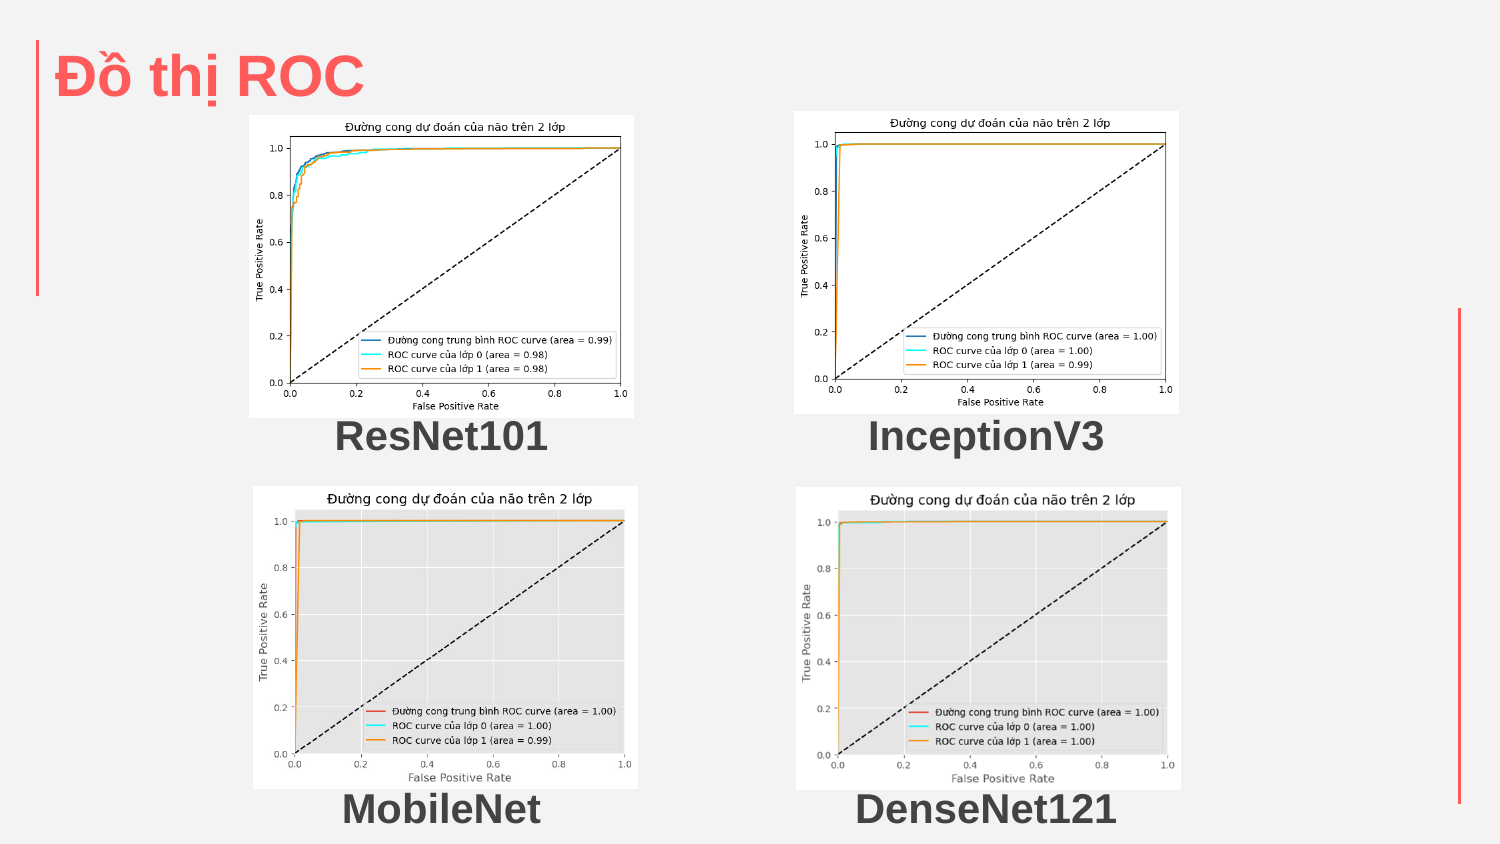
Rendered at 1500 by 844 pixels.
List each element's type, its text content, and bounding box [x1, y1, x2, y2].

picture [253, 485, 639, 789]
text_box DenseNet121 [835, 798, 1138, 835]
text_box MobileNet [317, 798, 566, 835]
picture [794, 111, 1179, 414]
picture [796, 487, 1181, 791]
text_box ResNet101 [317, 427, 566, 462]
picture [249, 115, 634, 418]
text_box InceptionV3 [850, 422, 1123, 462]
title Đồ thị ROC [40, 23, 1307, 101]
